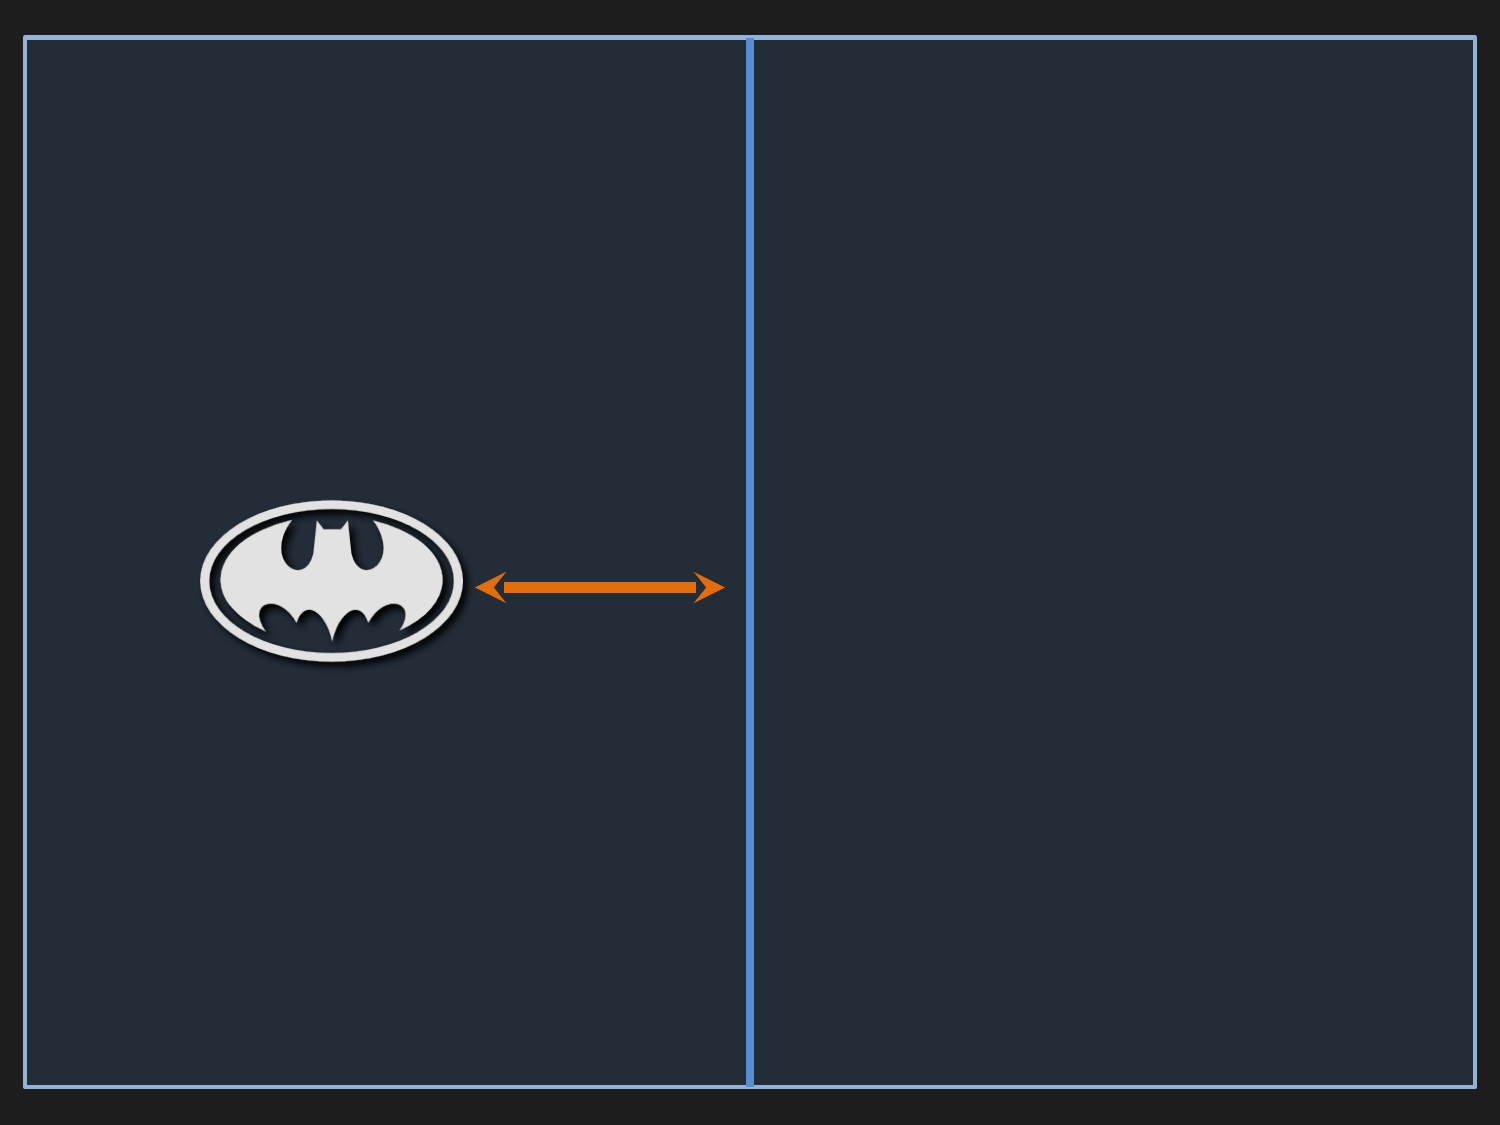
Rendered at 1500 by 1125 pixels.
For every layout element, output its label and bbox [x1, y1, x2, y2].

text_box [23, 35, 1477, 1089]
picture [199, 449, 463, 713]
